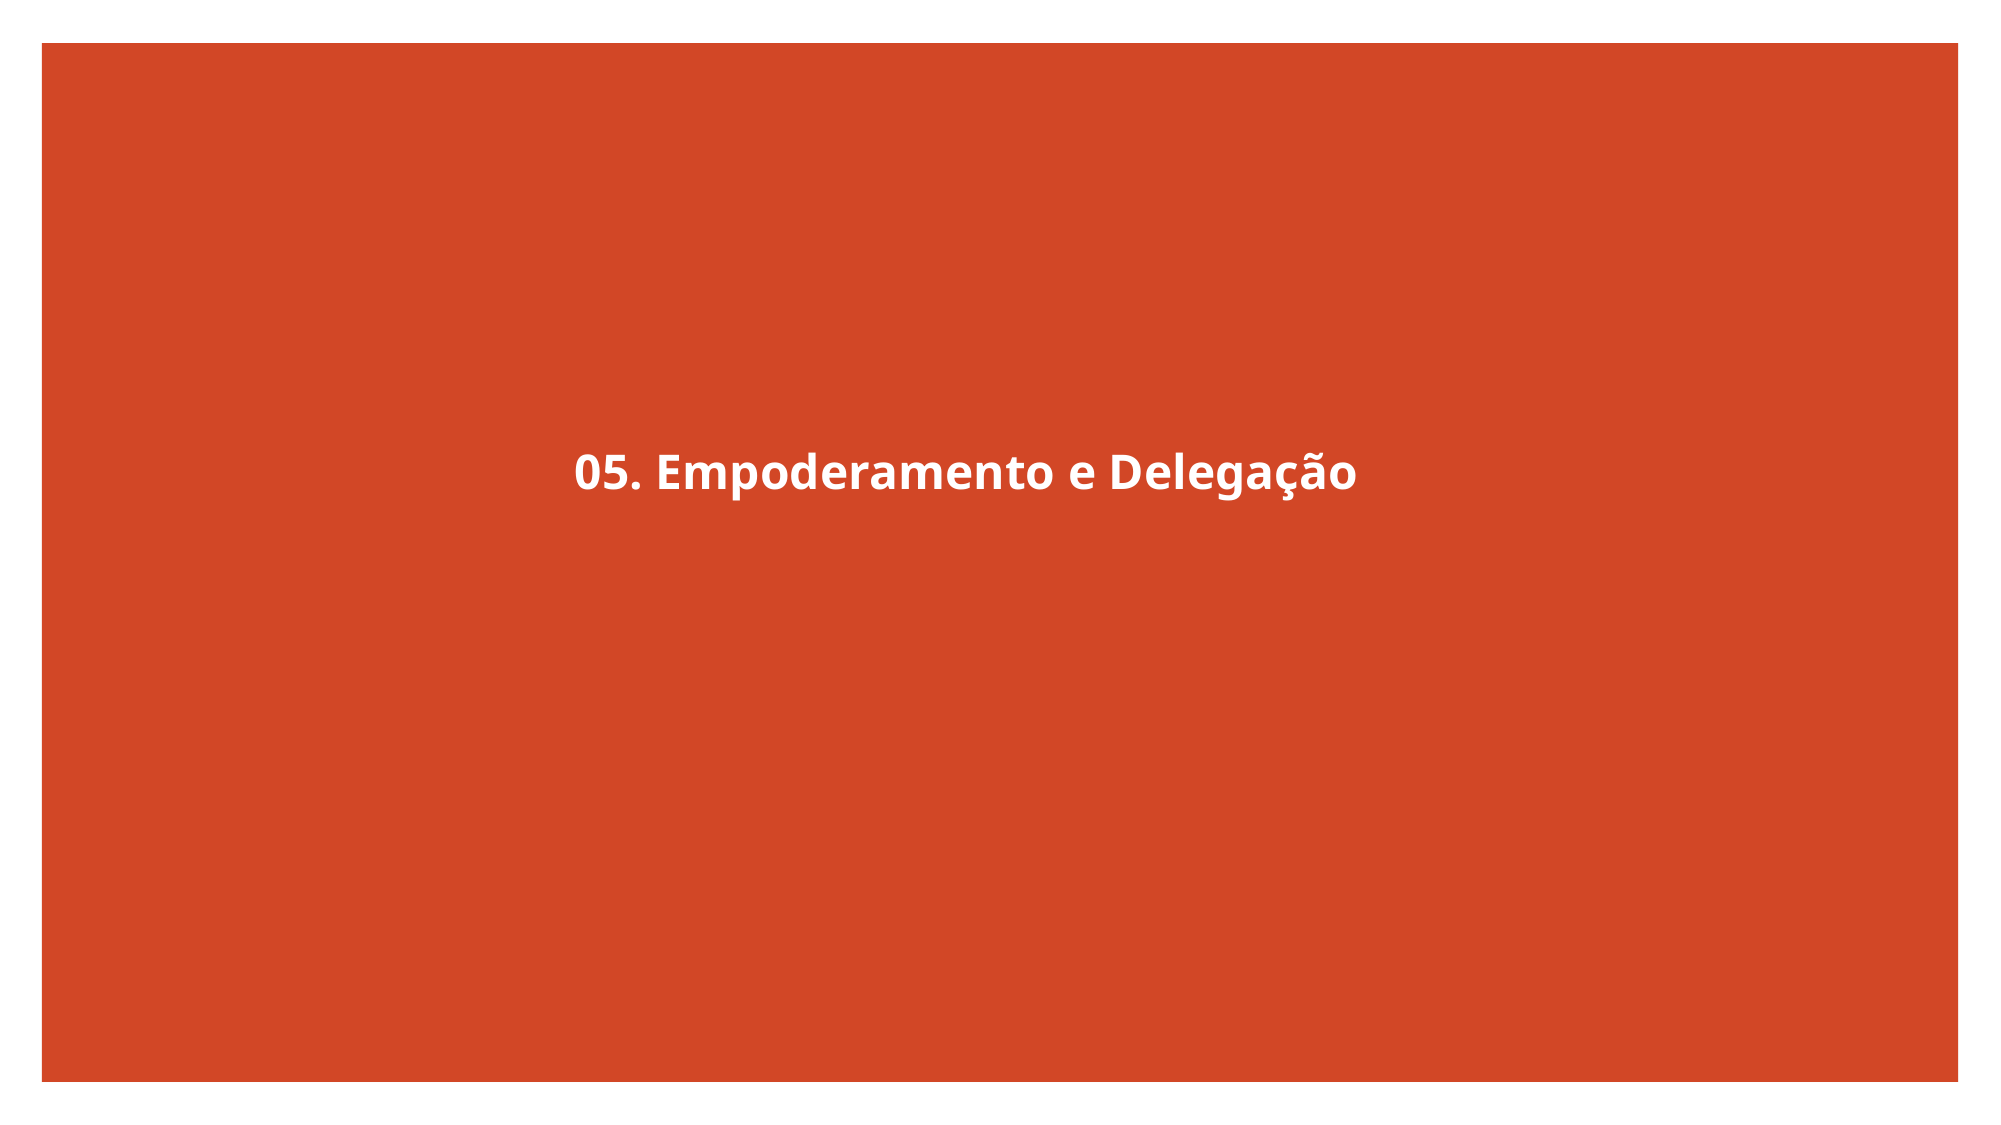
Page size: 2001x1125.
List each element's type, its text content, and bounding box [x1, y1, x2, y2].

subtitle 05. Empoderamento e Delegação [140, 405, 1794, 592]
